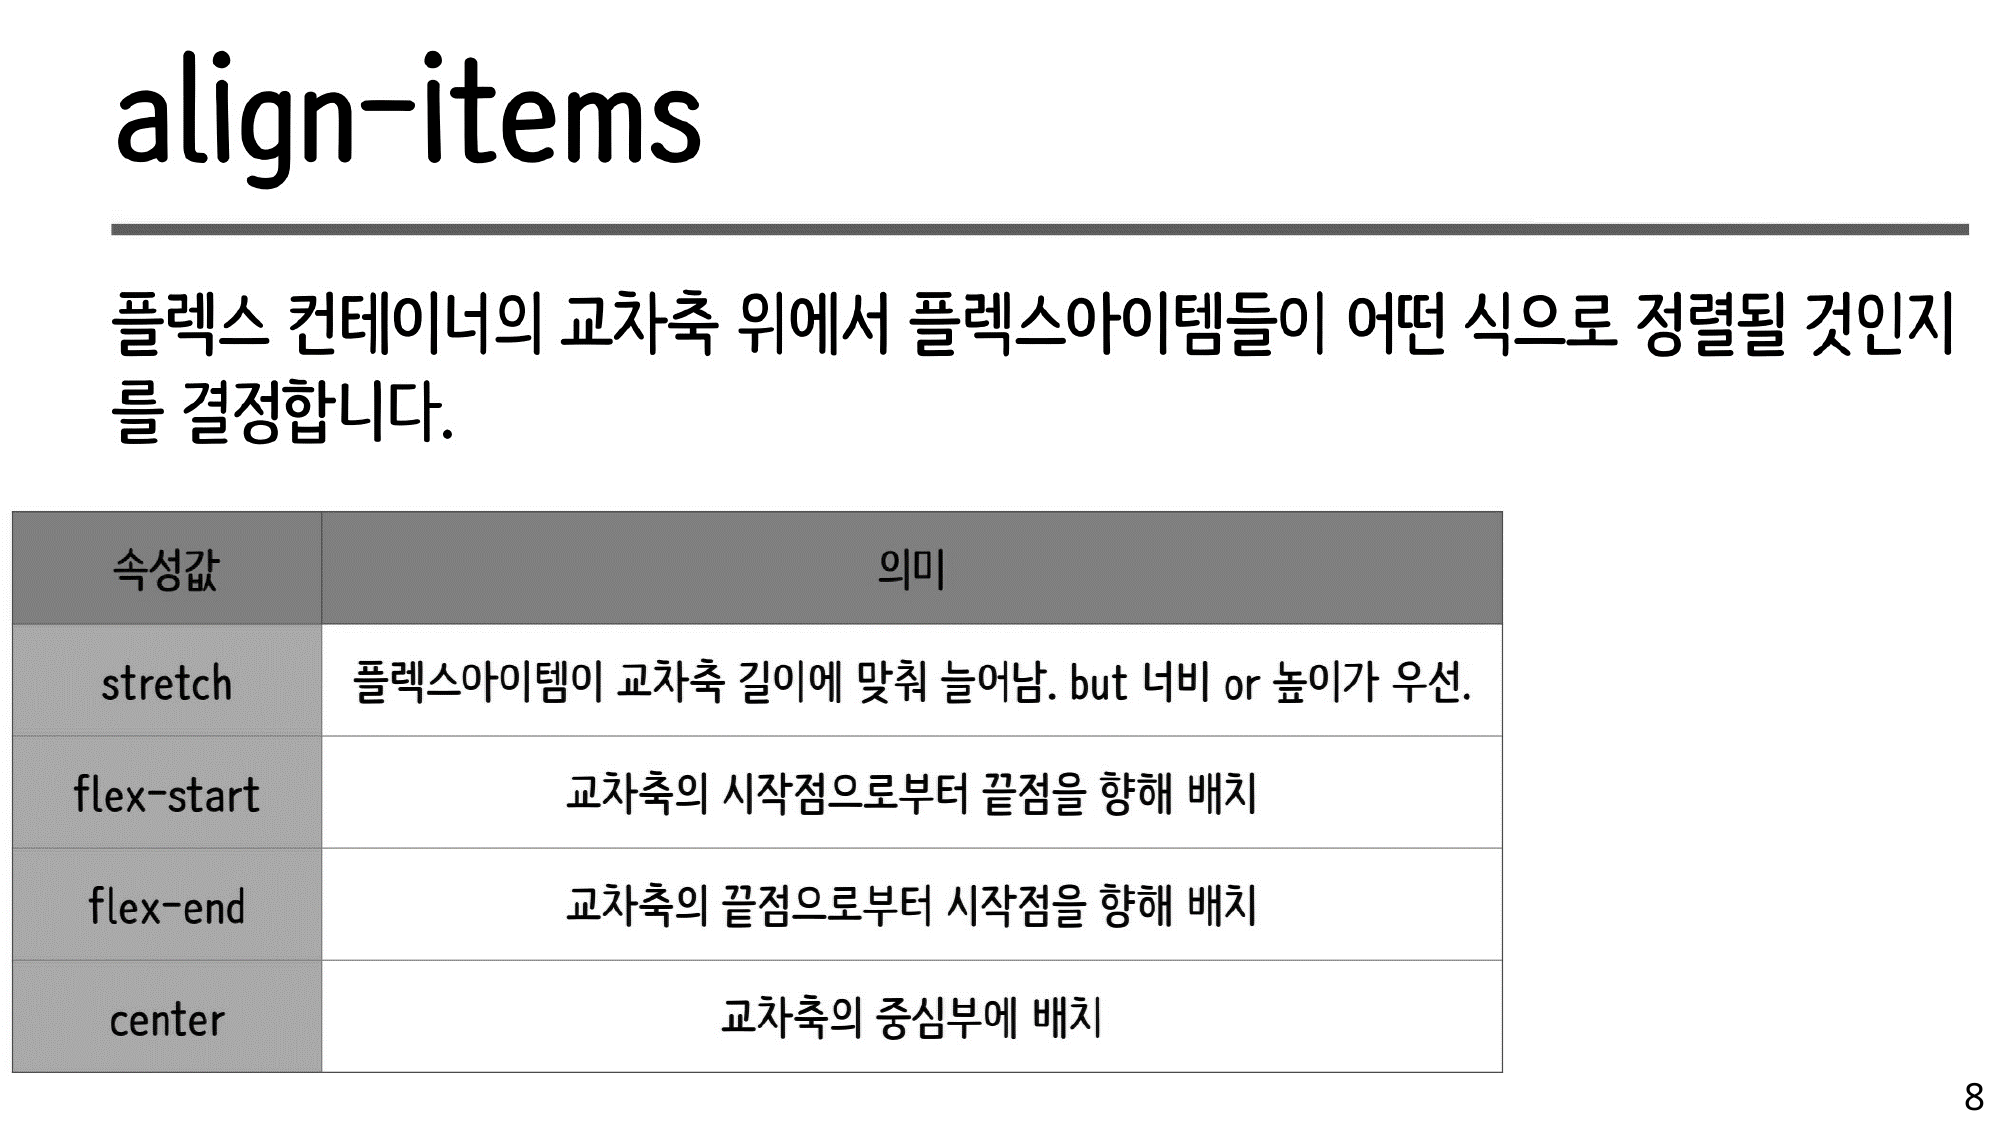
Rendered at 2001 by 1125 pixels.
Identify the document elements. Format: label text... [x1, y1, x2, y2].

slide_number 8 [1550, 1065, 2000, 1125]
picture [0, 27, 1971, 1082]
